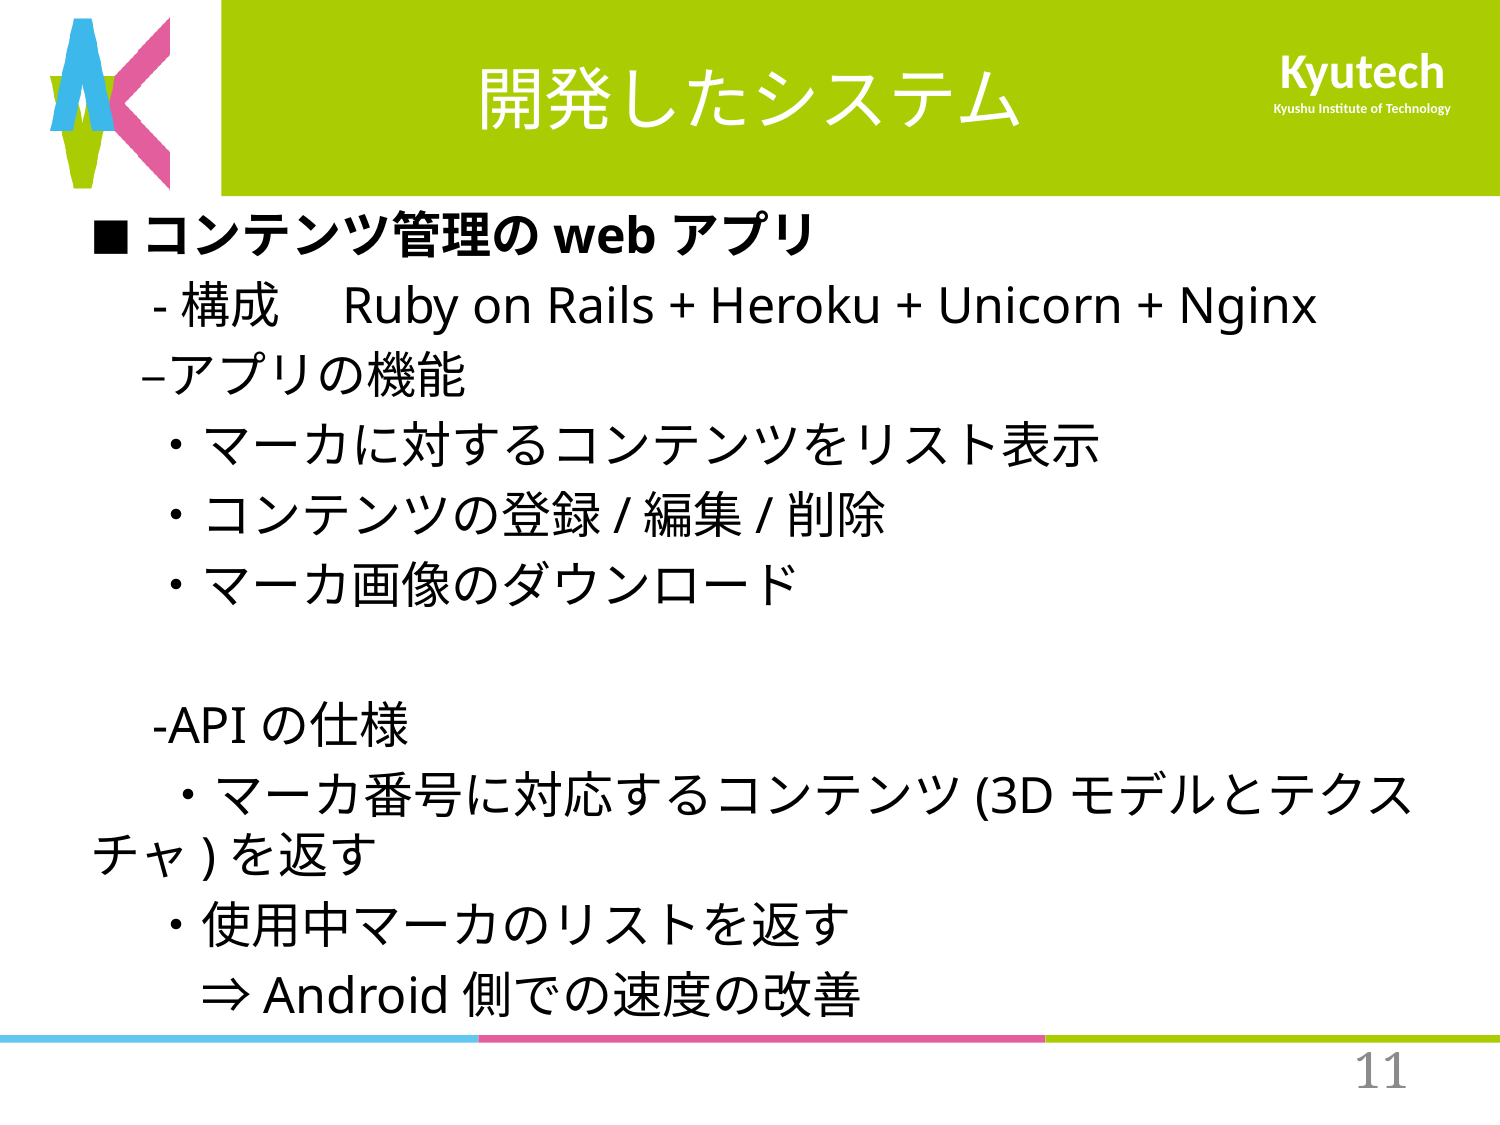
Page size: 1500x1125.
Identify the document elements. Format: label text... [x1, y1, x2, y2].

slide_number 10 [1074, 1042, 1425, 1103]
list ■コンテンツ管理のwebアプリ -構成 Ruby on Rails + Heroku + Unicorn + Nginx ‒アプリの機能 ・マーカに対するコンテンツをリスト表⽰ ・コンテンツの登録/編集/削除 ・マーカ画像のダウンロード -APIの仕様 ・マーカ番号に対応するコンテンツ(3Dモデルとテクスチャ)を返す ・使⽤中マーカのリストを返す ⇒Android側での速度の改善 [75, 196, 1471, 1083]
picture [50, 17, 170, 191]
title 開発したシステム [221, 3, 1279, 192]
